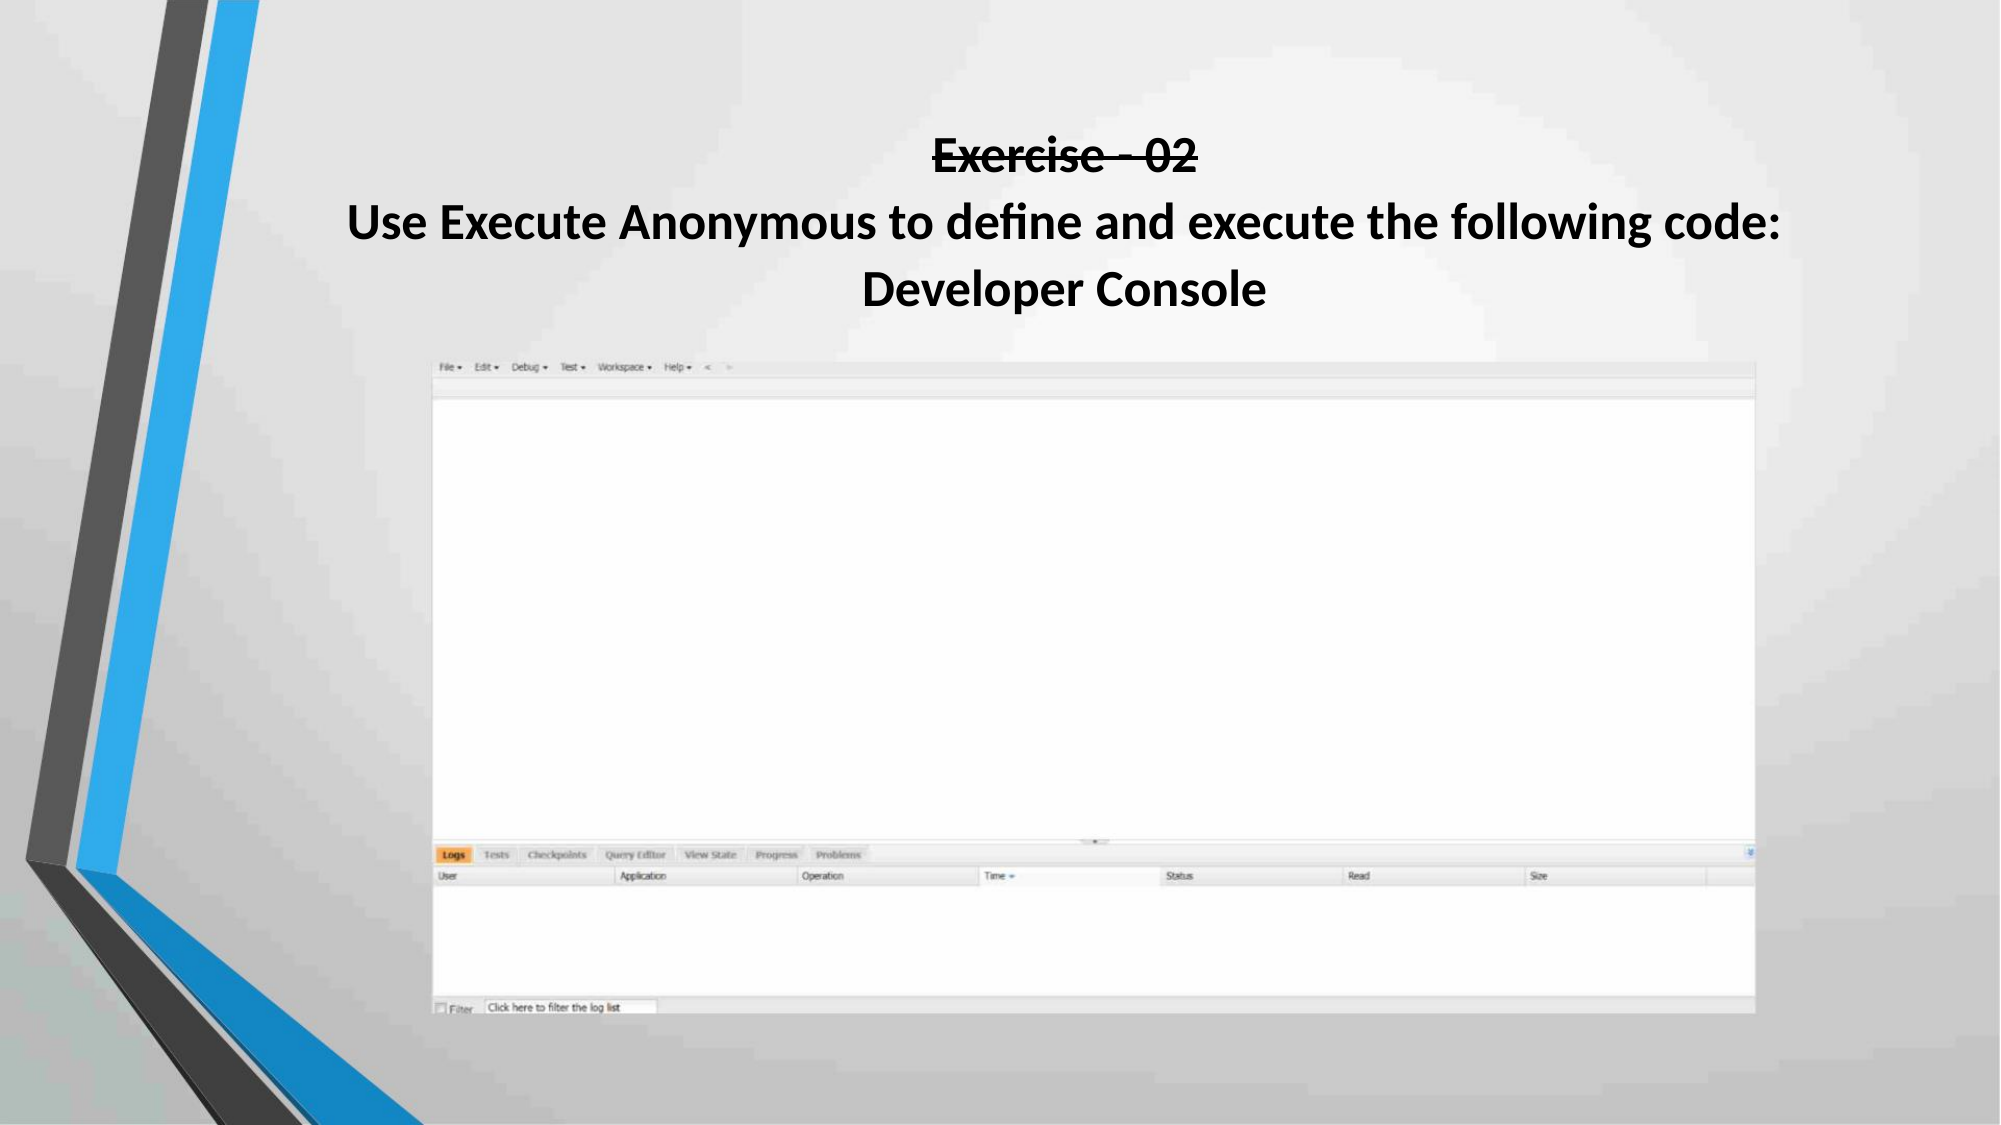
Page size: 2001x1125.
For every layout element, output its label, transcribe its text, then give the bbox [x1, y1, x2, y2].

text_box Exercise - 02 Use Execute Anonymous to define and execute the following code: Developer Console [346, 130, 1815, 317]
text_box [0, 0, 2000, 1125]
